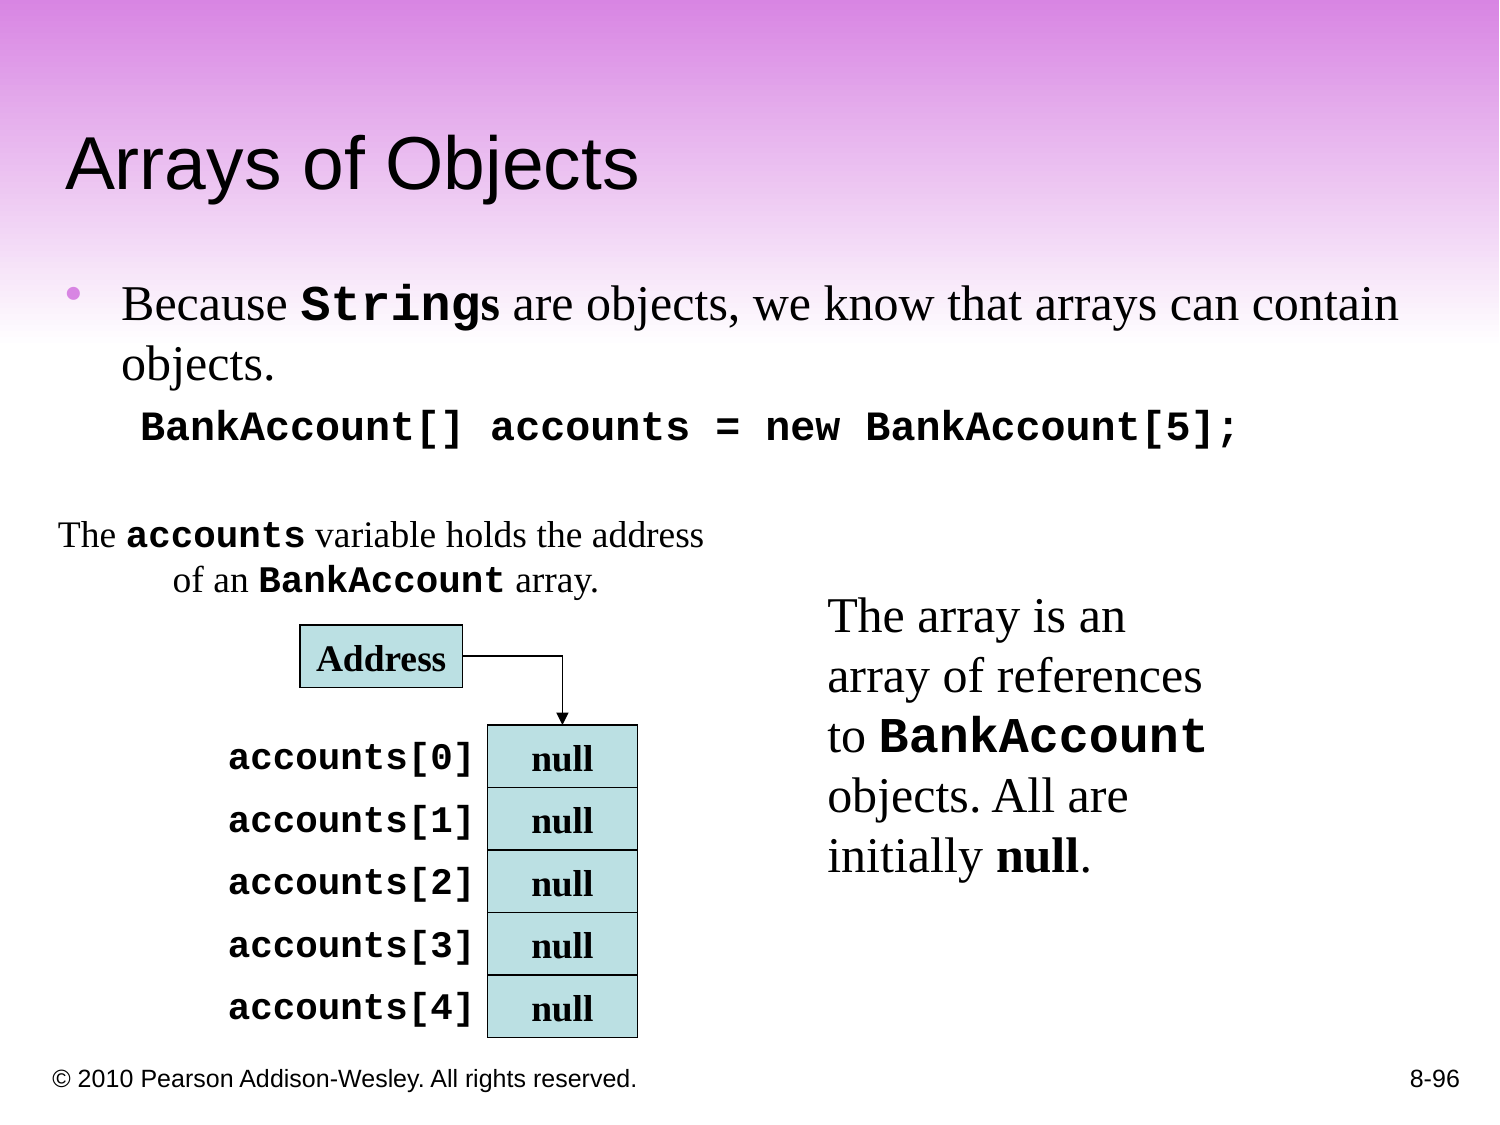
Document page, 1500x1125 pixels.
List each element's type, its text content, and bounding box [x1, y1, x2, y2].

text_box accounts[0] [187, 724, 490, 785]
list Because Strings are objects, we know that arrays can contain objects. BankAccount[] accounts = new BankAccount[5]; [50, 262, 1411, 505]
text_box accounts[4] [150, 974, 491, 1035]
text_box null [487, 724, 638, 787]
text_box null [487, 849, 638, 912]
text_box The array is an array of references to BankAccount objects. All are initially null. [812, 574, 1225, 890]
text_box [462, 655, 563, 726]
text_box Address [299, 624, 463, 688]
text_box null [487, 787, 638, 849]
slide_number 8-96 [1162, 1024, 1476, 1101]
text_box accounts[2] [174, 849, 490, 910]
text_box accounts[3] [162, 912, 491, 973]
text_box accounts[1] [187, 787, 490, 848]
text_box null [487, 974, 638, 1038]
title Arrays of Objects [50, 49, 1463, 213]
text_box null [487, 912, 638, 974]
text_box The accounts variable holds the address of an BankAccount array. [43, 502, 720, 608]
